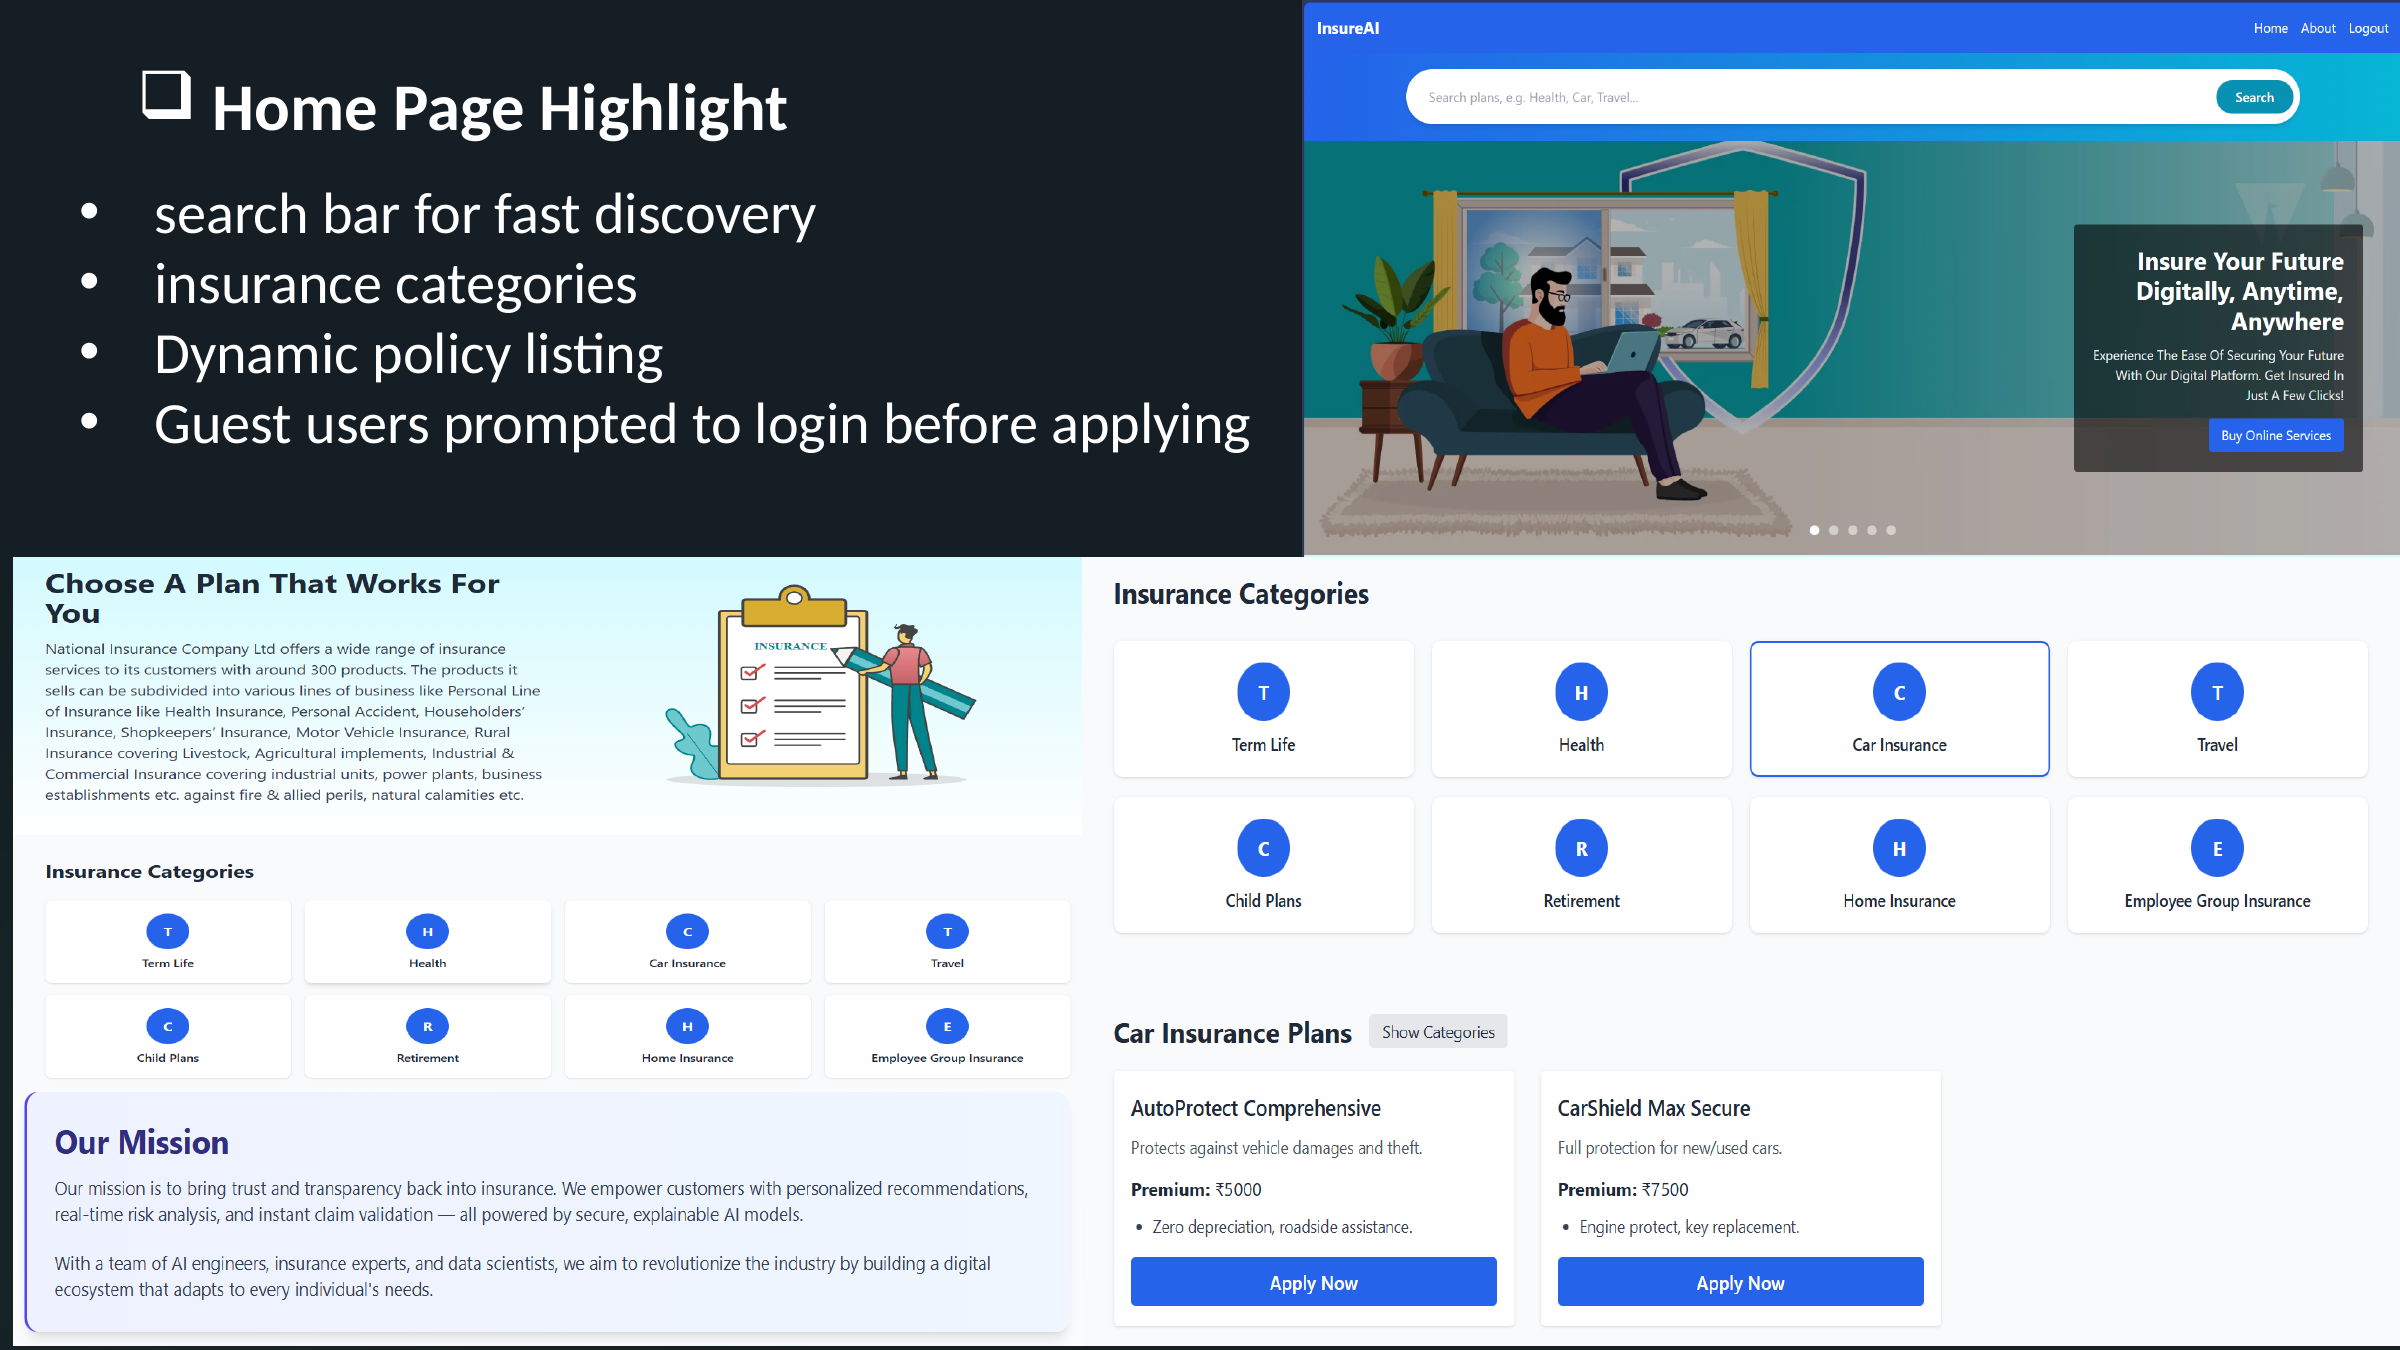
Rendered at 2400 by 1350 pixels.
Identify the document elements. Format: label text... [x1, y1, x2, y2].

text_box Home Page Highlight [122, 56, 1302, 152]
picture [13, 0, 2400, 1346]
text_box search bar for fast discovery insurance categories Dynamic policy listing Guest users prompted to login before applying [64, 168, 1302, 463]
